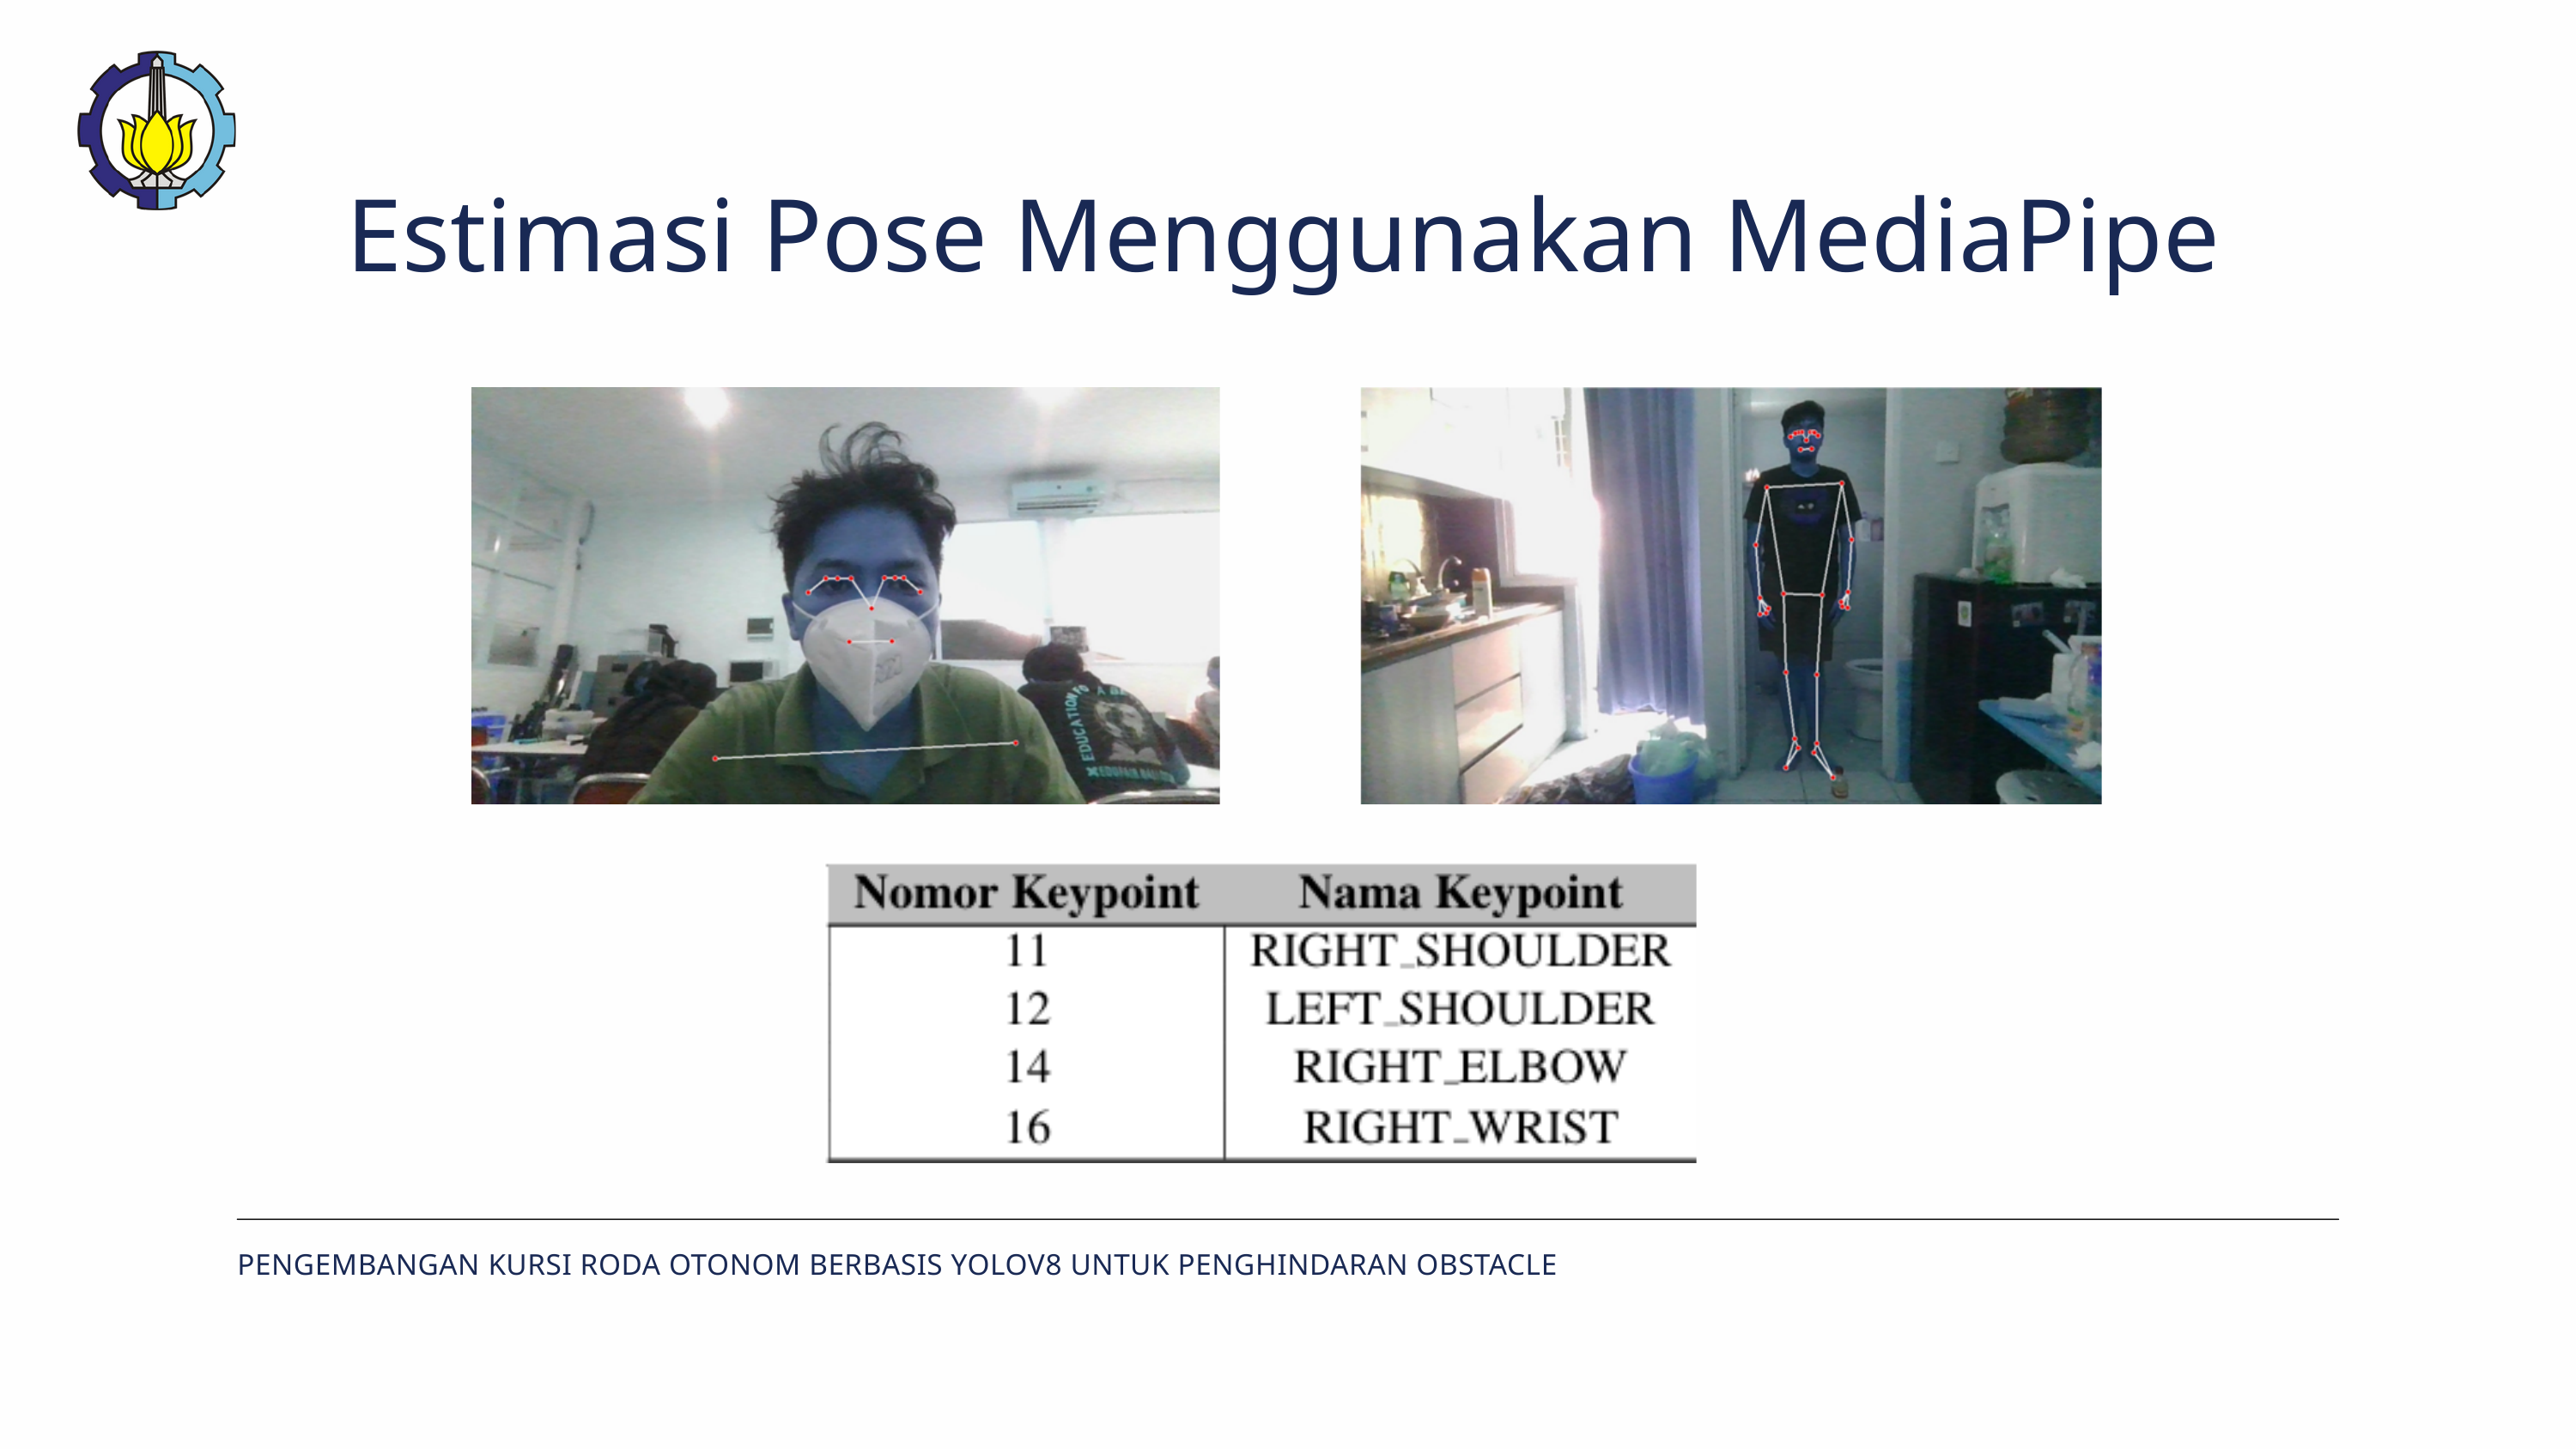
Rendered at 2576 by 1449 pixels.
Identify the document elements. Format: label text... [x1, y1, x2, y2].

text_box [471, 387, 1220, 804]
text_box [824, 860, 1697, 1163]
text_box Estimasi Pose Menggunakan MediaPipe [346, 186, 2284, 293]
text_box [76, 51, 236, 210]
text_box [1360, 387, 2102, 804]
text_box PENGEMBANGAN KURSI RODA OTONOM BERBASIS YOLOV8 UNTUK PENGHINDARAN OBSTACLE [237, 1240, 2284, 1281]
